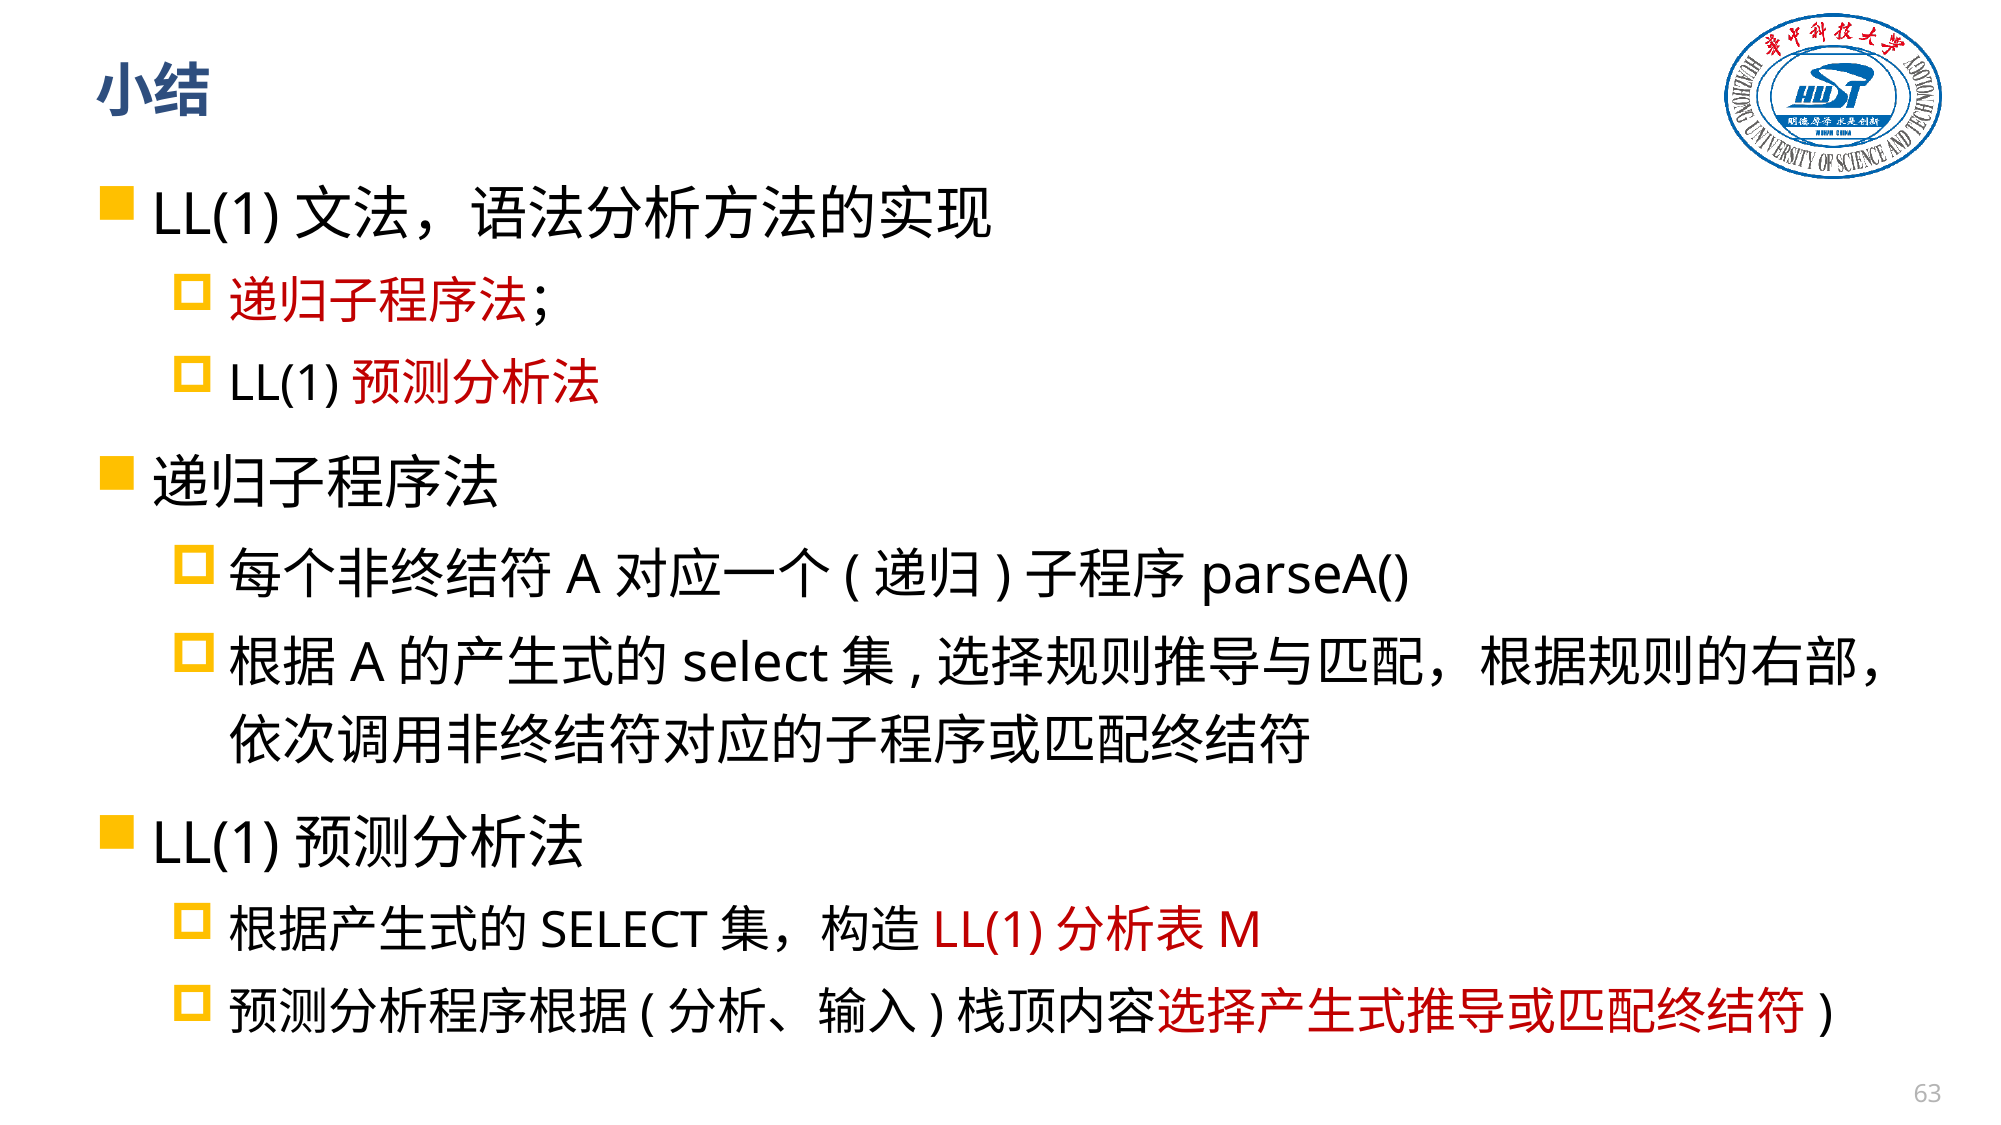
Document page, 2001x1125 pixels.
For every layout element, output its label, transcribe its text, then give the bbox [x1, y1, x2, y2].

slide_number 62 [1373, 1064, 1957, 1125]
title 小结 [80, 42, 1805, 144]
picture [1724, 13, 1942, 179]
list LL(1)文法，语法分析方法的实现 递归子程序法； LL(1)预测分析法 递归子程序法 每个非终结符A对应一个(递归)子程序parseA() 根据A的产生式的select集,选择规则推导与匹配，根据规则的右部，依次调用非终结符对应的子程序或匹配终结符 LL(1)预测分析法 根据产生式的SELECT集，构造LL(1)分析表M 预测分析程序根据(分析、输入)栈顶内容选择产生式推导或匹配终结符) [80, 154, 1929, 1080]
